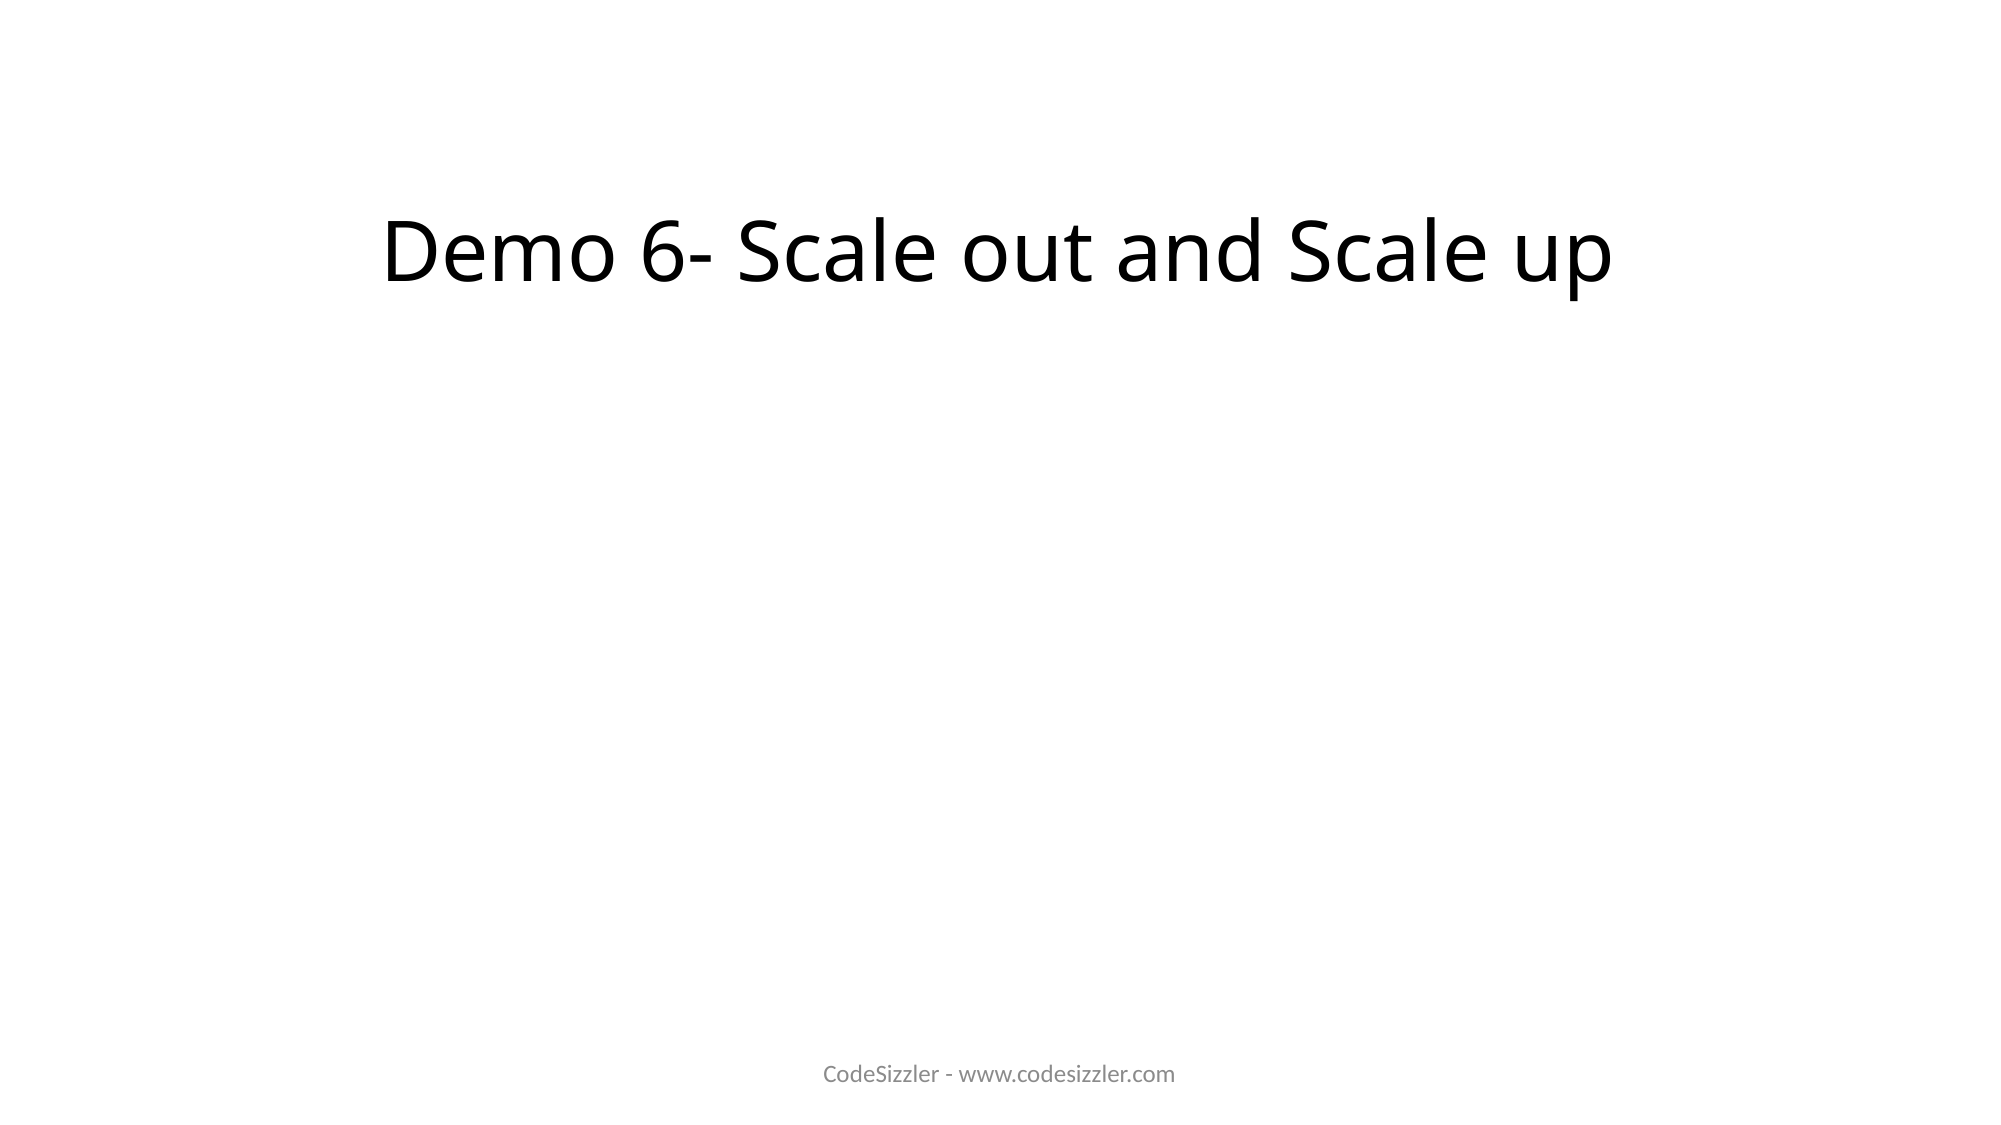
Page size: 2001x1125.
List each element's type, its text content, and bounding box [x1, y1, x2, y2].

title Demo 6- Scale out and Scale up [247, 137, 1748, 307]
footer CodeSizzler - www.codesizzler.com [662, 1042, 1338, 1103]
